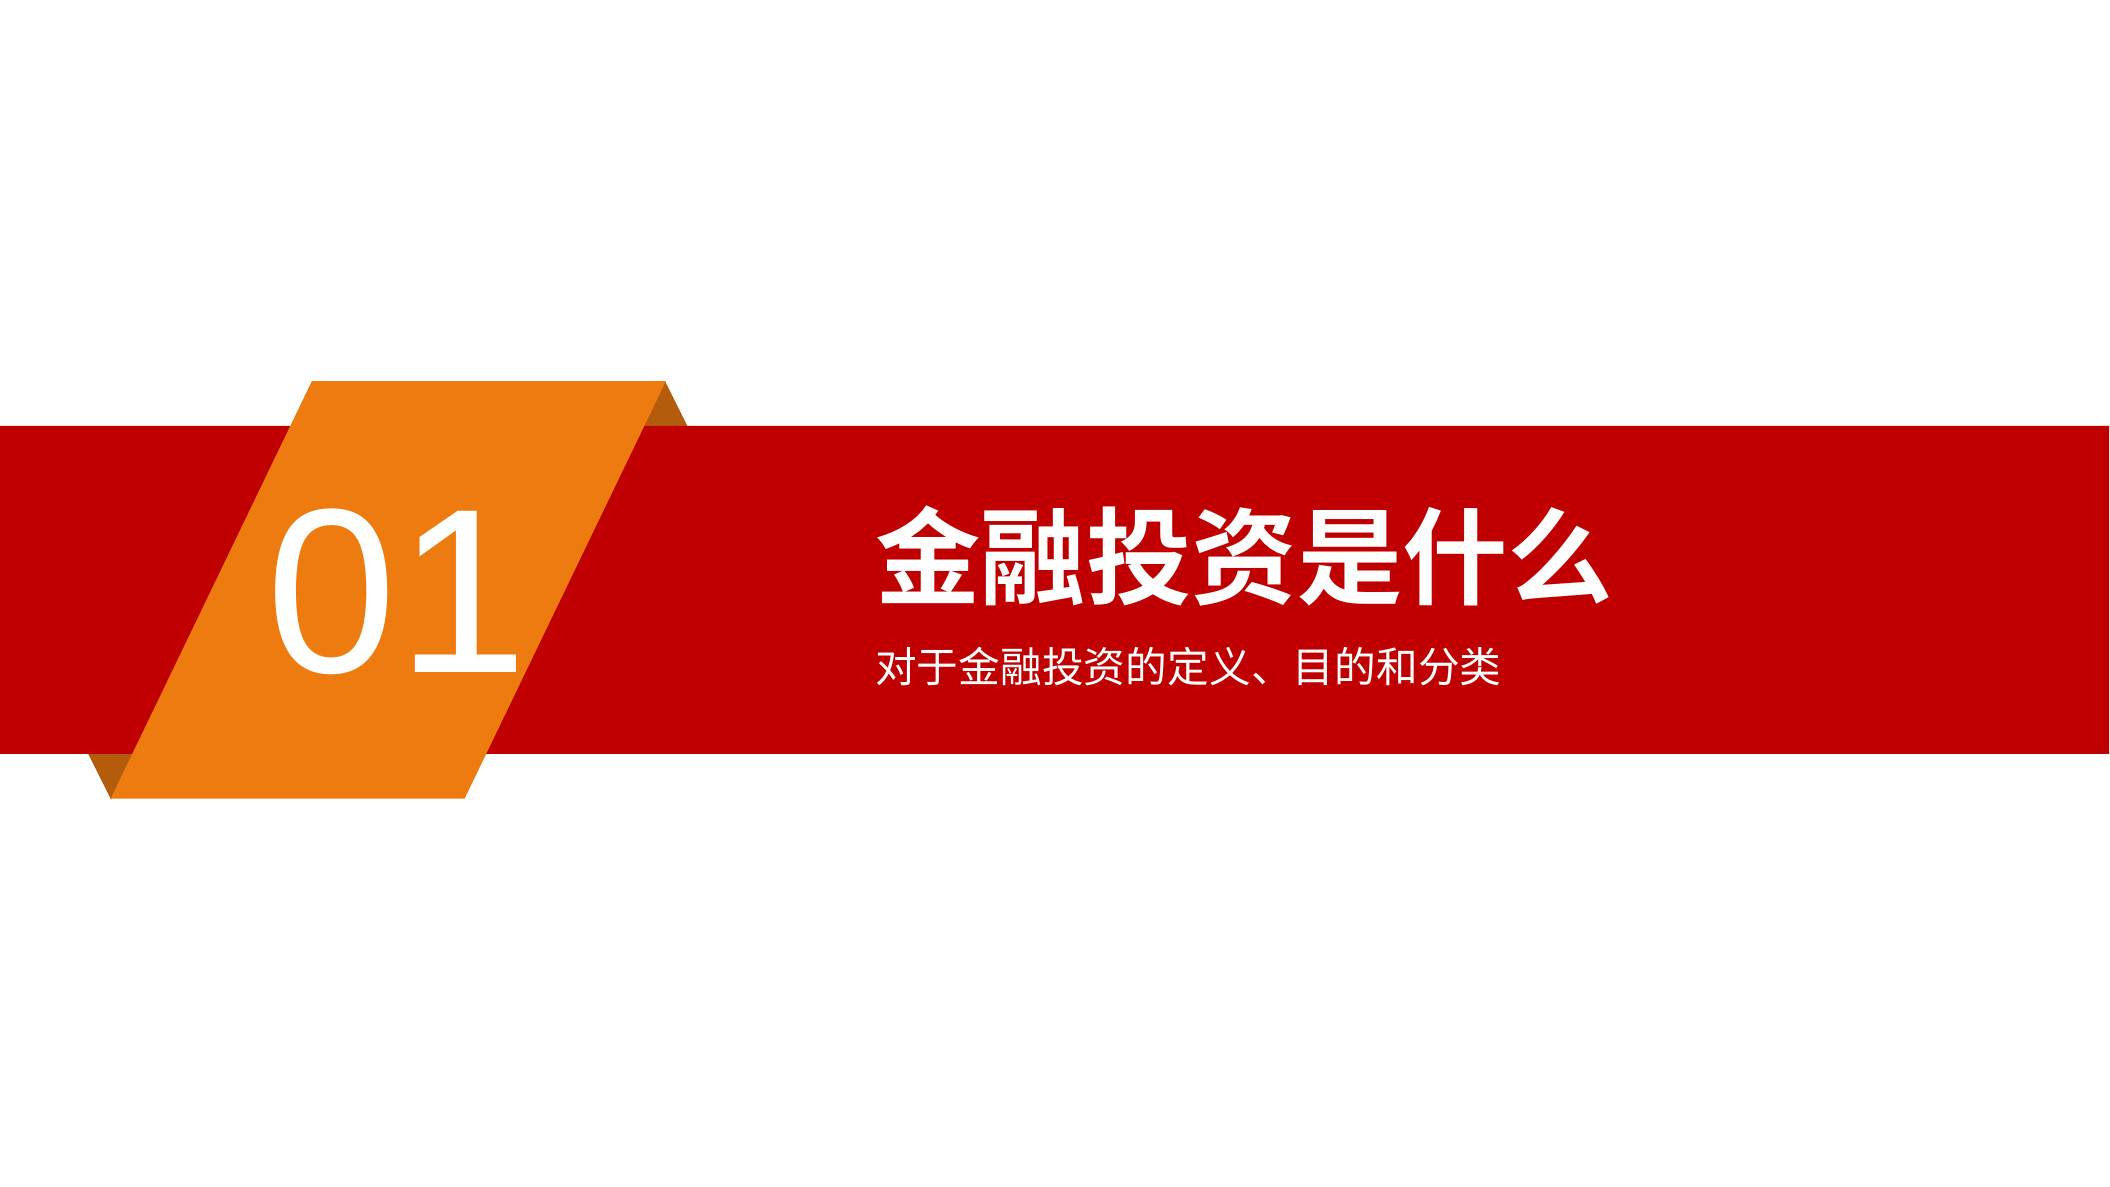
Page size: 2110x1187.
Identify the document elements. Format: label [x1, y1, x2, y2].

text_box [0, 380, 2110, 800]
